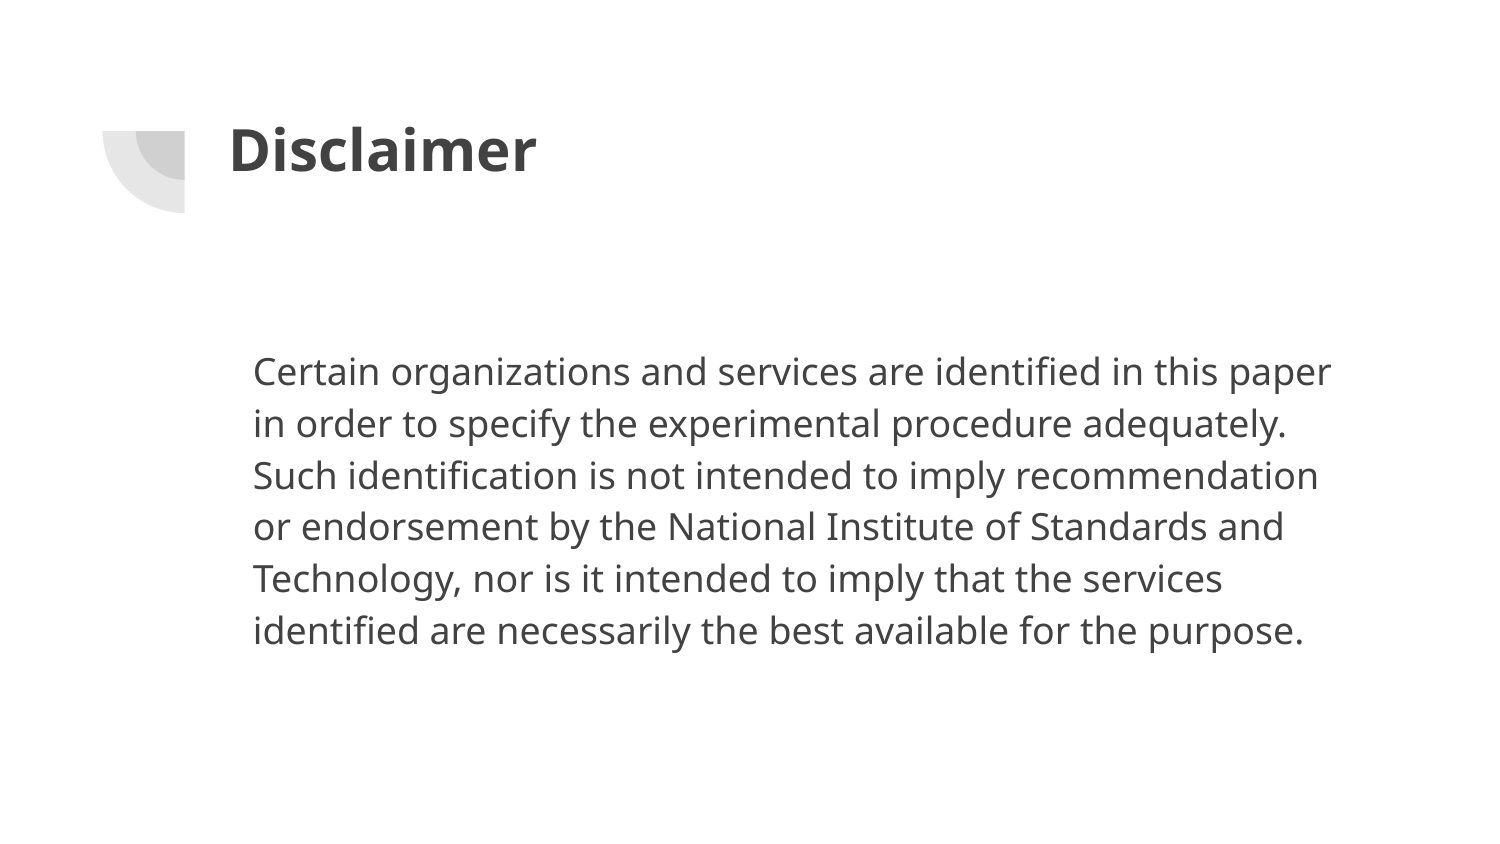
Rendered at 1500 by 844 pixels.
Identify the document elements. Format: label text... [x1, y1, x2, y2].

title Disclaimer [213, 98, 1368, 263]
list Certain organizations and services are identified in this paper in order to specify the experimental procedure adequately. Such identification is not intended to imply recommendation or endorsement by the National Institute of Standards and Technology, nor is it intended to imply that the services identified are necessarily the best available for the purpose. [213, 326, 1368, 744]
